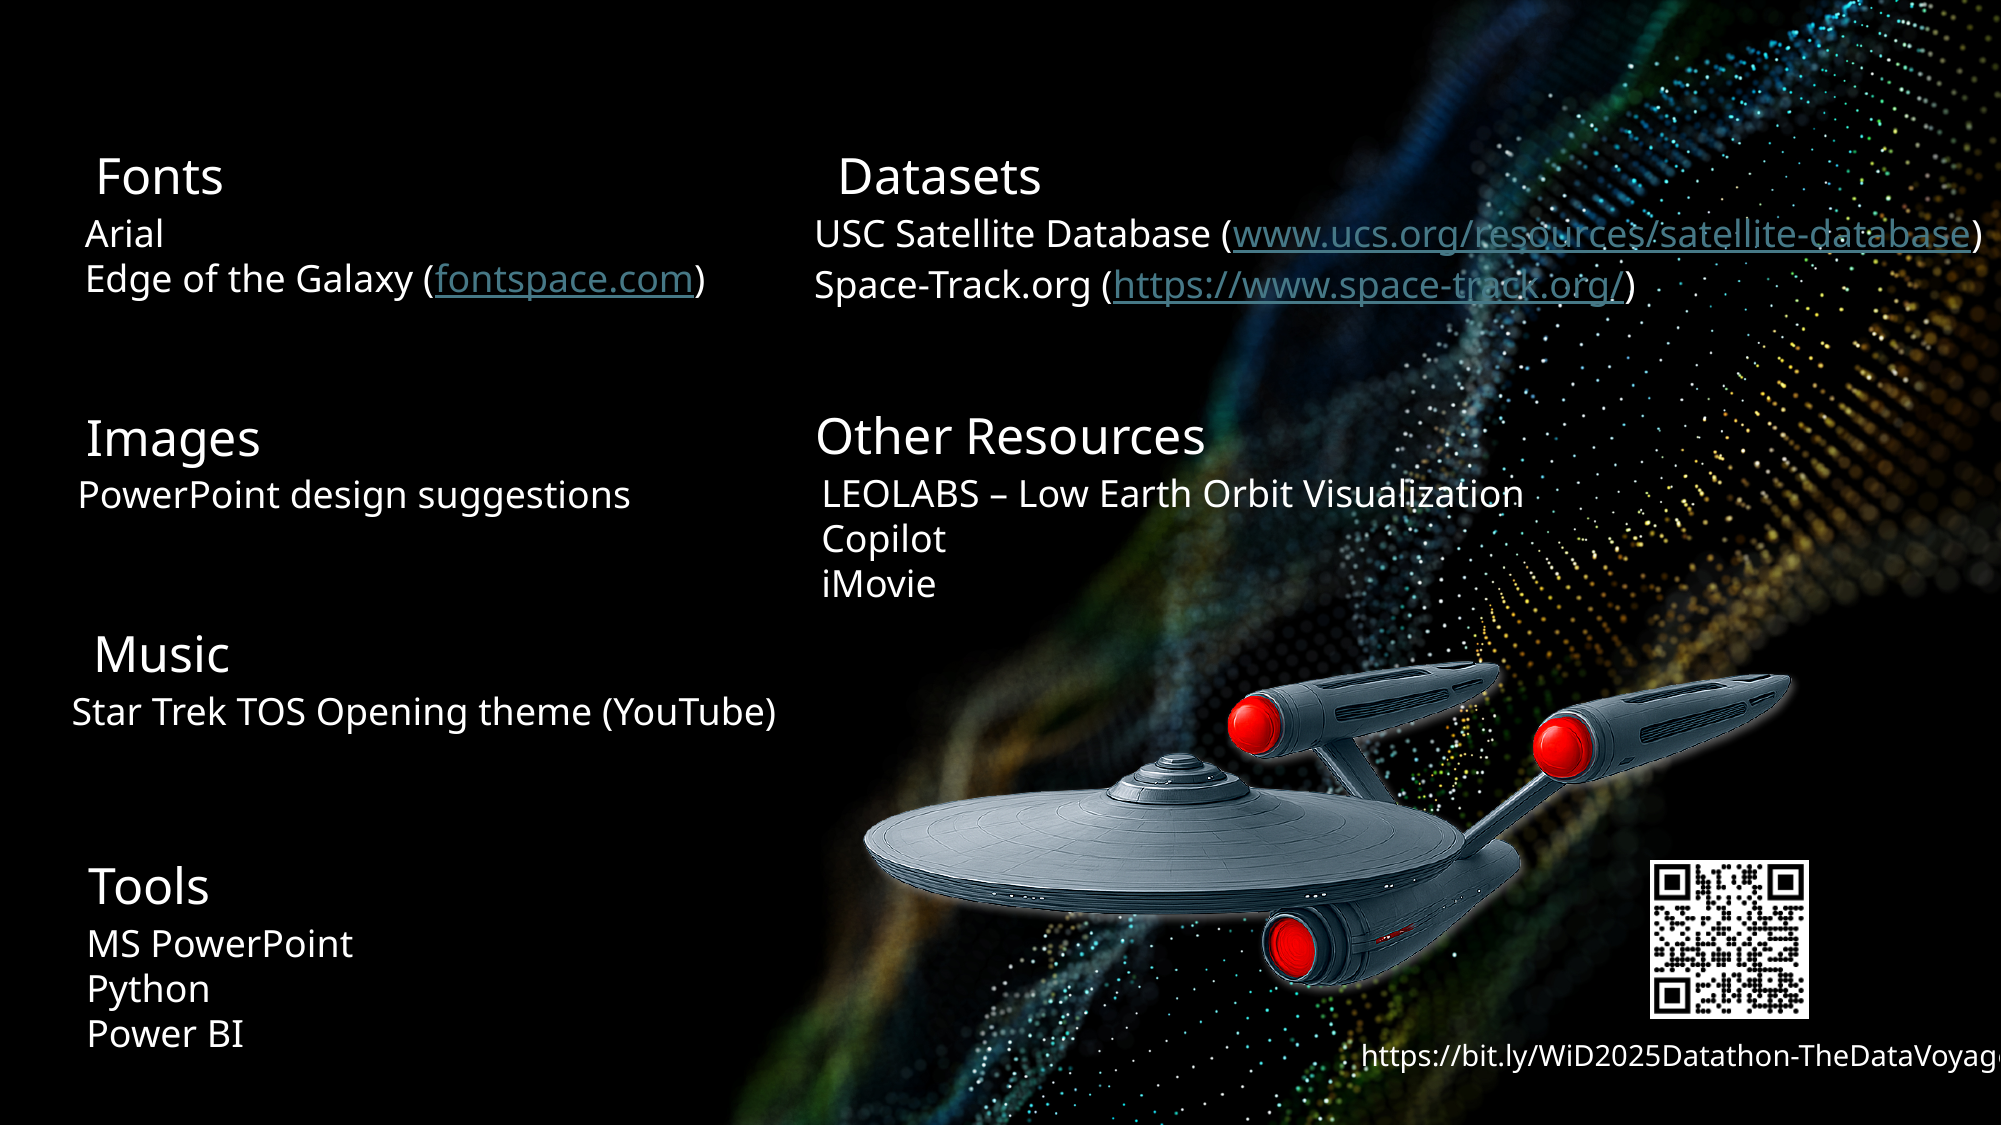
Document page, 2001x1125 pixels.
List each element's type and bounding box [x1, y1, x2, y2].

text_box [87, 136, 703, 309]
picture [0, 0, 2001, 1125]
text_box [87, 614, 761, 742]
text_box [82, 846, 357, 1065]
text_box [87, 398, 622, 526]
text_box [830, 136, 1967, 309]
text_box [830, 396, 1516, 615]
